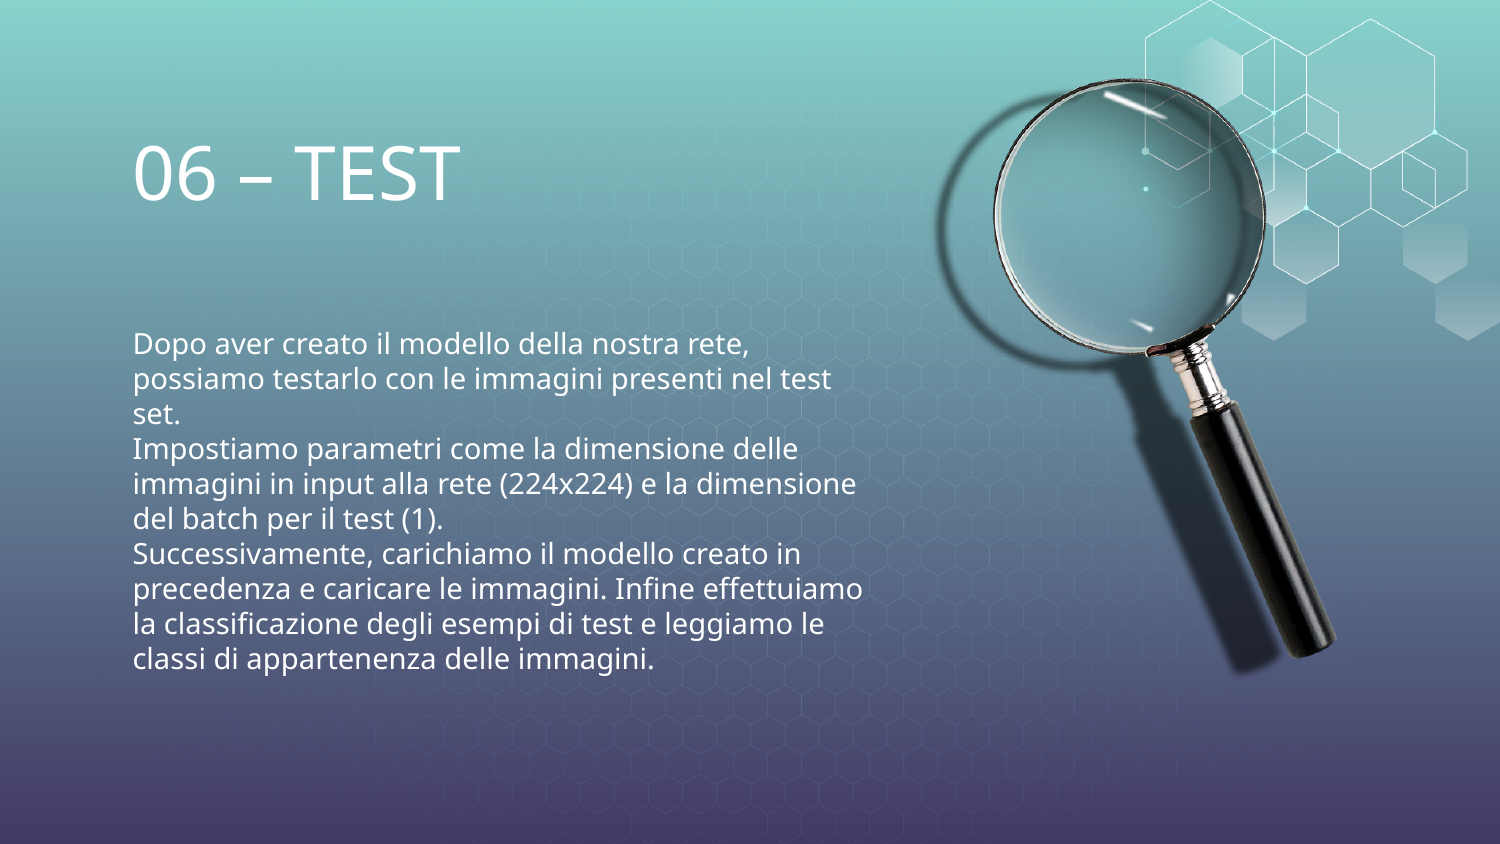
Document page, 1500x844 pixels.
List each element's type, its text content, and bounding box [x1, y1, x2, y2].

picture [102, 0, 1500, 844]
title 06 – TEST [117, 110, 782, 221]
text_box Dopo aver creato il modello della nostra rete, possiamo testarlo con le immagini presenti nel test set. Impostiamo parametri come la dimensione delle immagini in input alla rete (224x224) e la dimensione del batch per il test (1). Successivamente, carichiamo il modello creato in precedenza e caricare le immagini. Infine effettuiamo la classificazione degli esempi di test e leggiamo le classi di appartenenza delle immagini. [117, 311, 898, 690]
